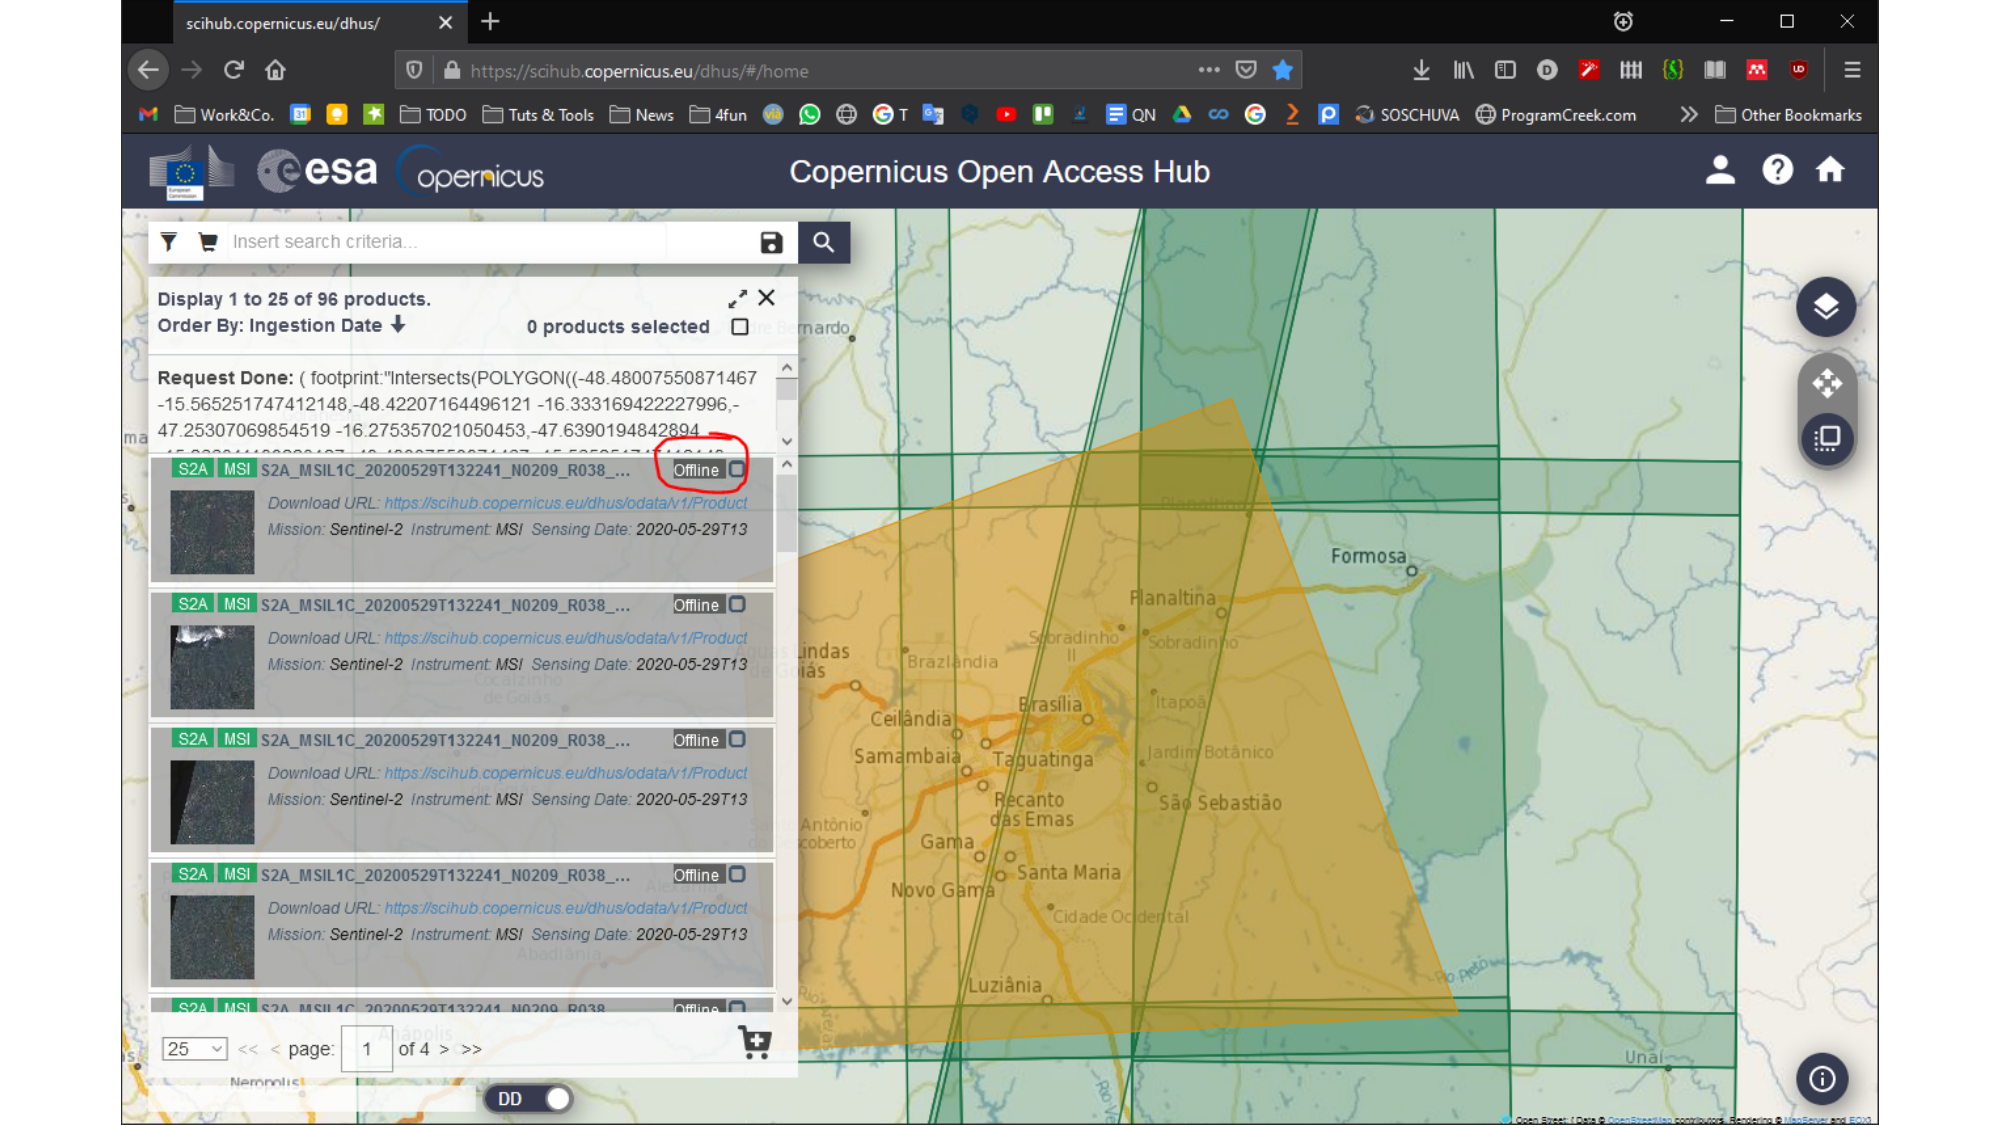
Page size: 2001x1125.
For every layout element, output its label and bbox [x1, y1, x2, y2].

picture [121, 0, 1879, 1125]
